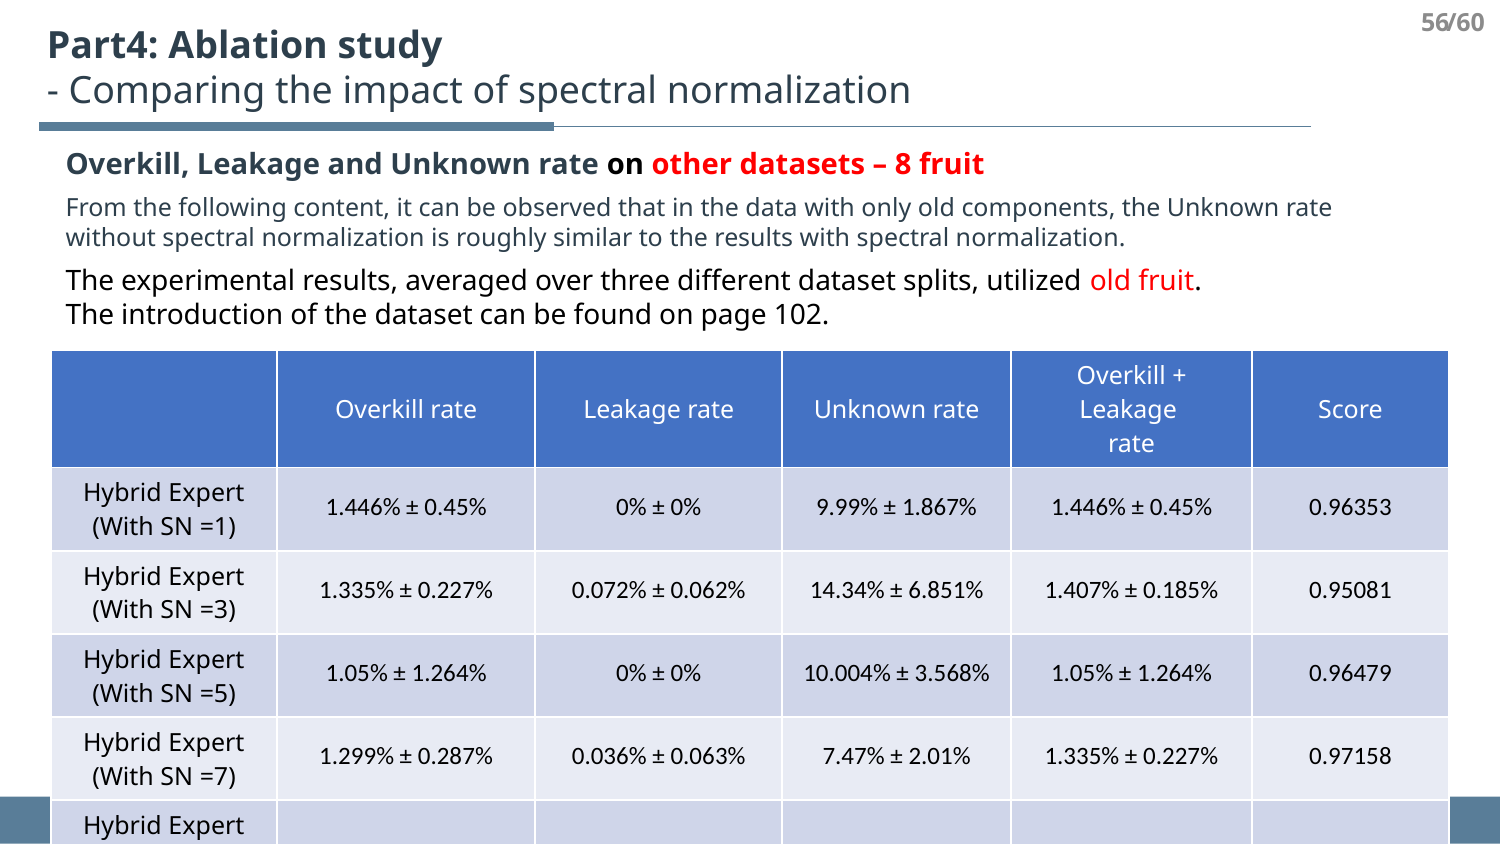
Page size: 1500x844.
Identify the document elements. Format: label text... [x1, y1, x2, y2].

text_box Part4: Ablation study - Comparing the impact of spectral normalization [32, 13, 938, 118]
text_box The experimental results, averaged over three different dataset splits, utilized old fruit. The introduction of the dataset can be found on page 102. [50, 254, 1421, 338]
footer /60 [1465, 1, 1500, 47]
text_box From the following content, it can be observed that in the data with only old components, the Unknown rate without spectral normalization is roughly similar to the results with spectral normalization. [50, 183, 1401, 259]
slide_number 56 [1162, 0, 1465, 48]
text_box Overkill, Leakage and Unknown rate on other datasets – 8 fruit [50, 137, 1164, 183]
